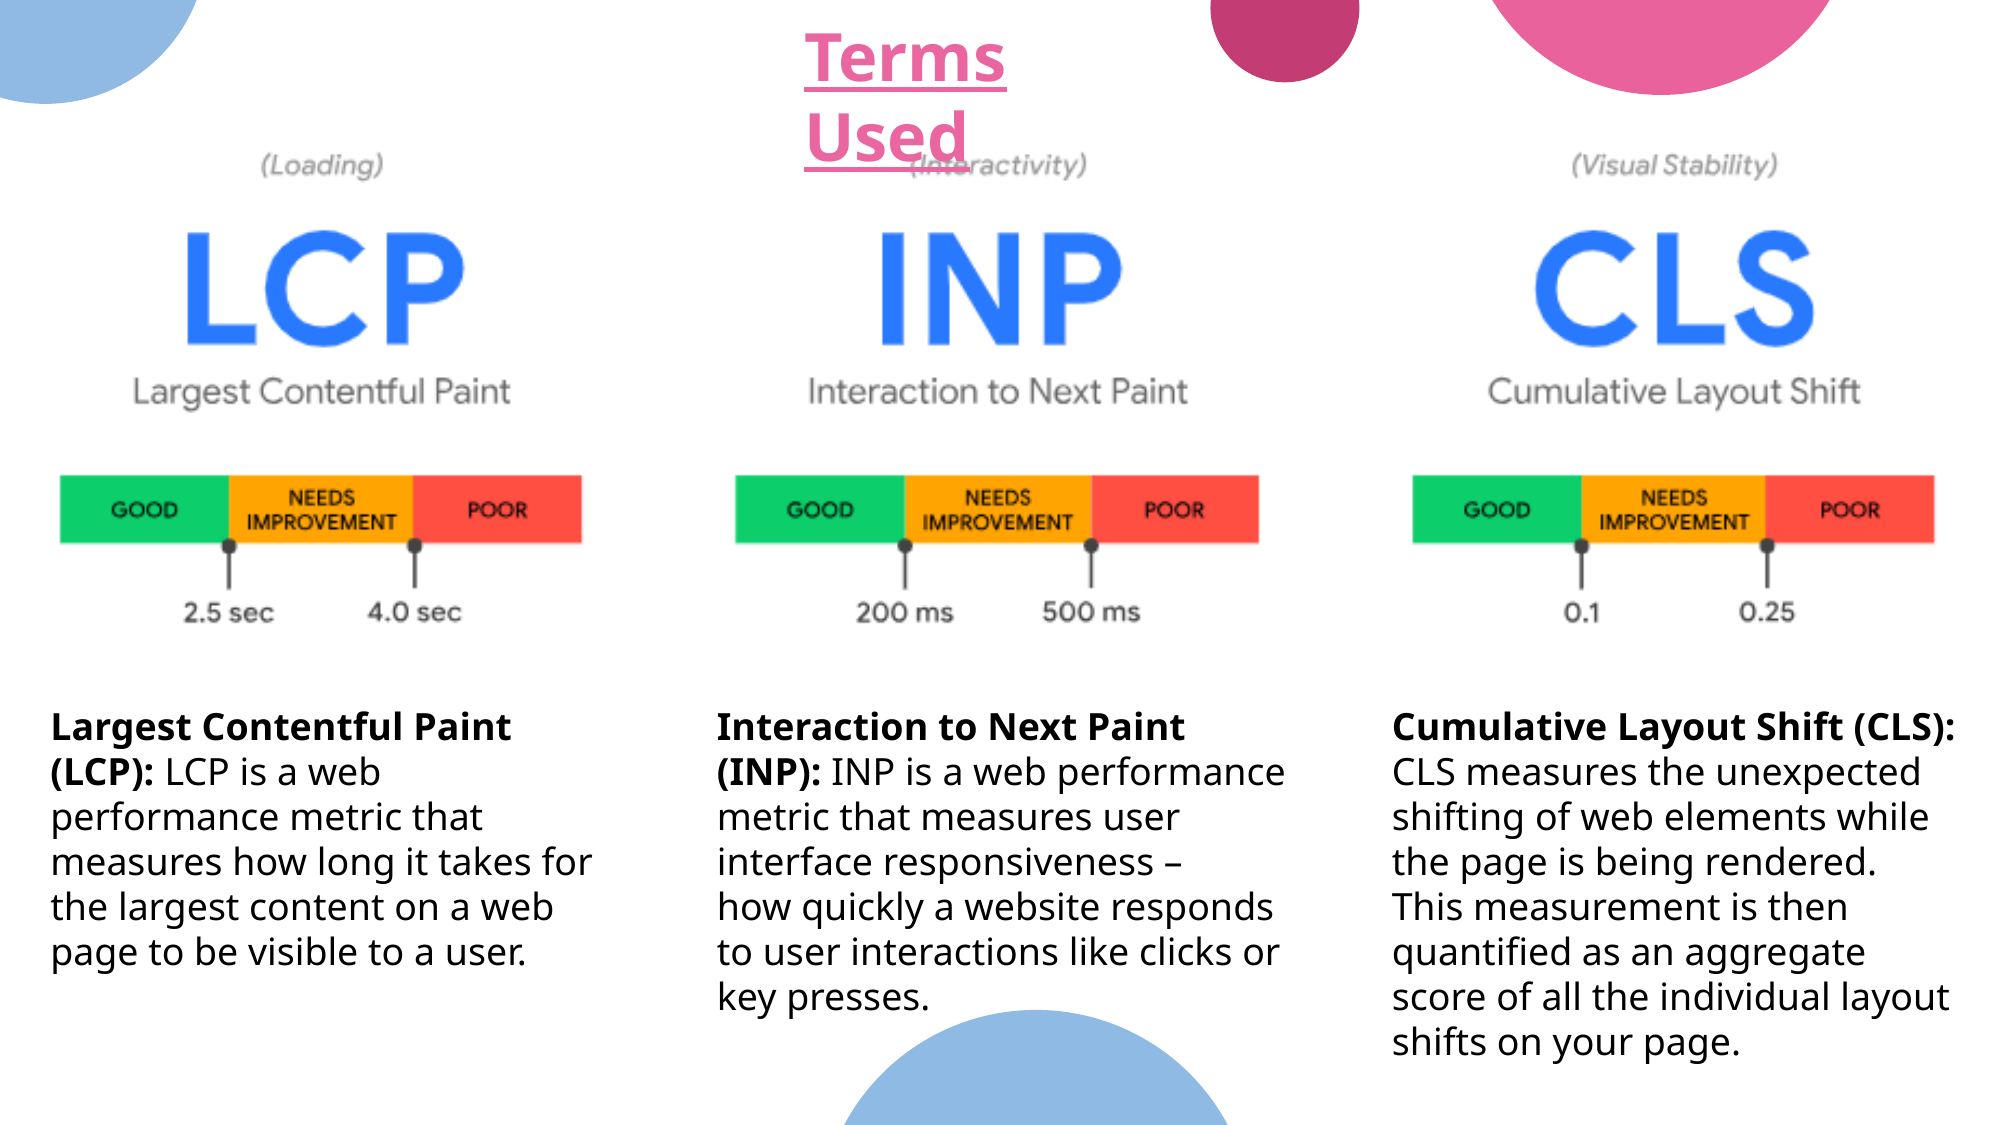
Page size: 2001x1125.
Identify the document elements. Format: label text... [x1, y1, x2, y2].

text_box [0, 103, 1991, 1075]
text_box Terms Used [789, 7, 1195, 103]
text_box [1491, 0, 1831, 96]
text_box [842, 1075, 1229, 1125]
text_box [1209, 0, 1361, 84]
text_box [0, 0, 198, 103]
